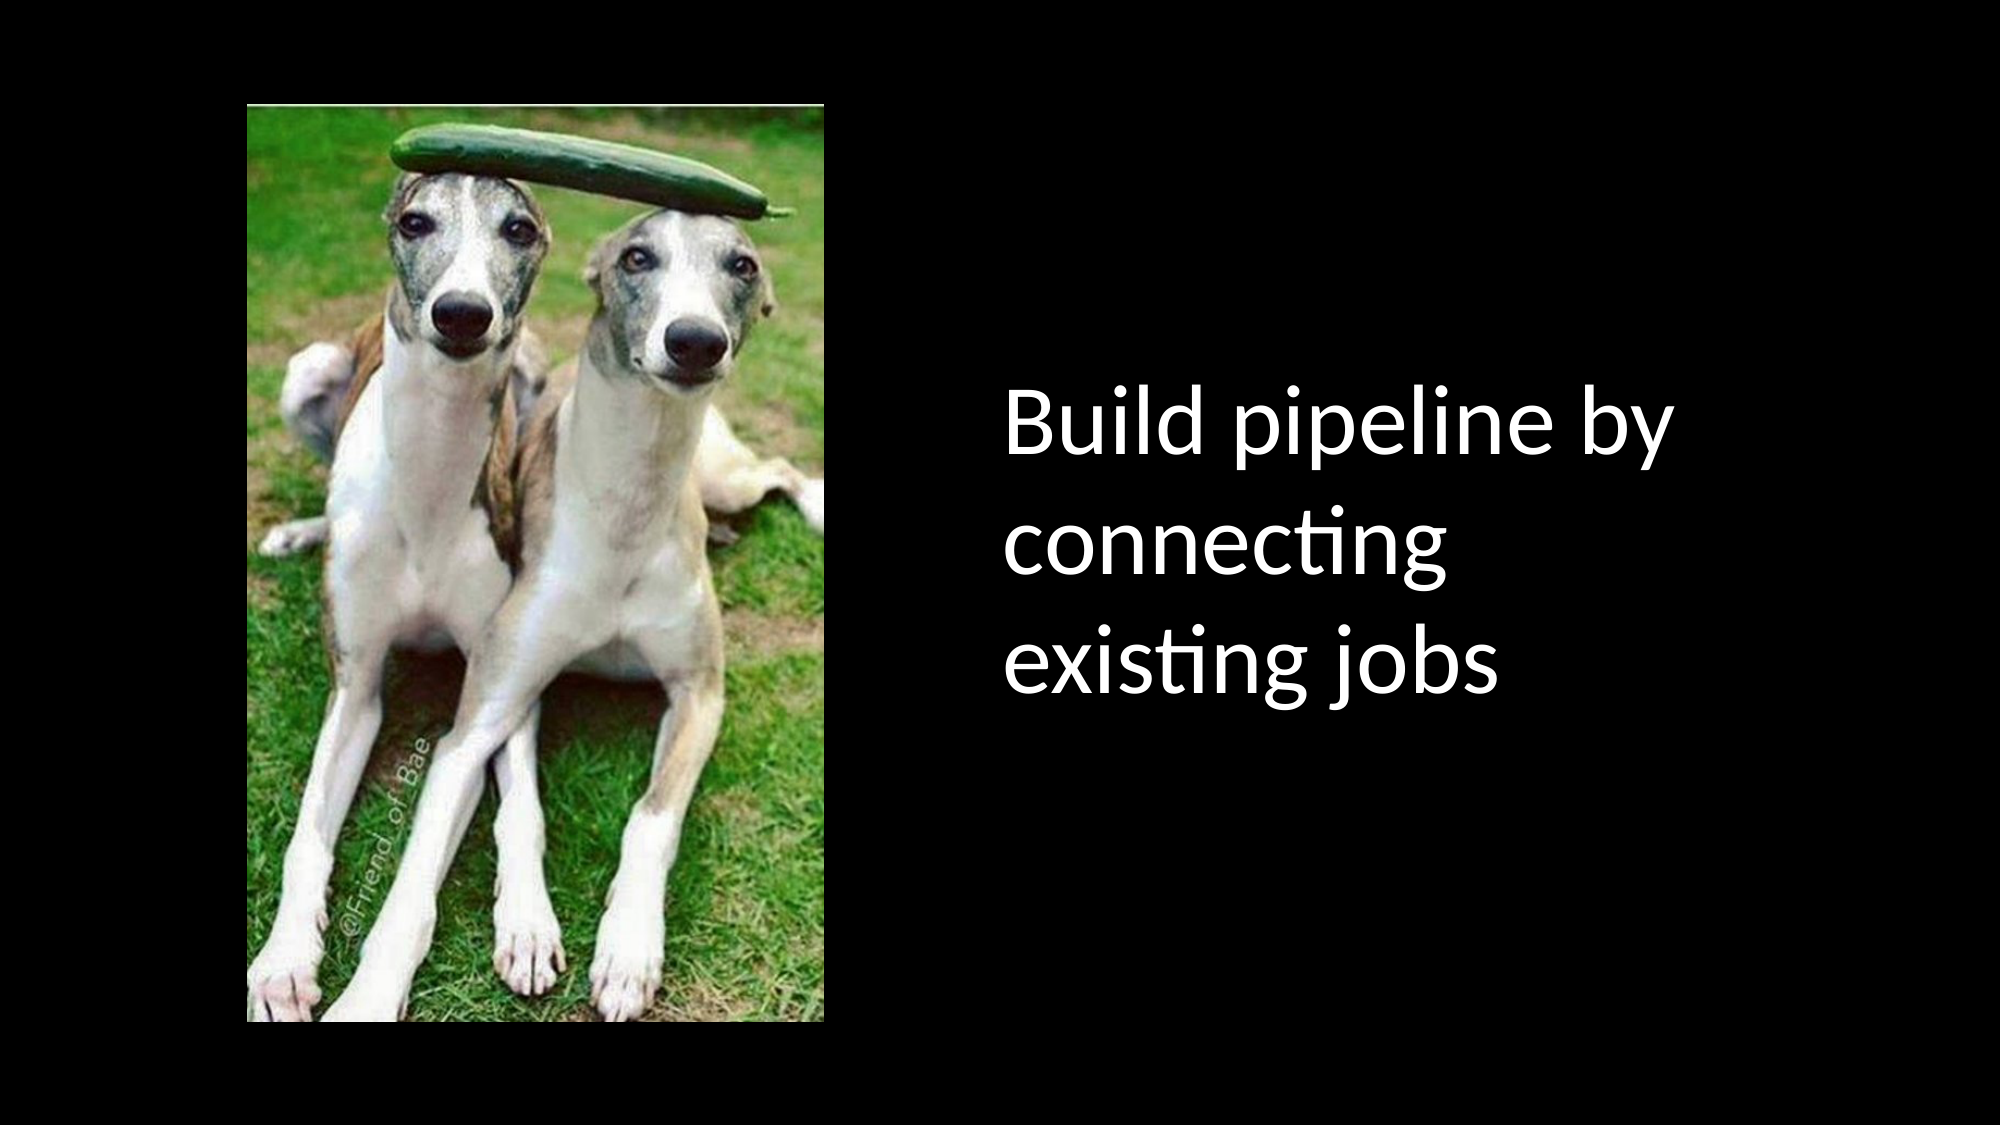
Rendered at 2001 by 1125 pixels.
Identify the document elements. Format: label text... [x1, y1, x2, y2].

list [247, 104, 825, 1022]
text_box Build pipeline by connecting existing jobs [987, 346, 1775, 722]
